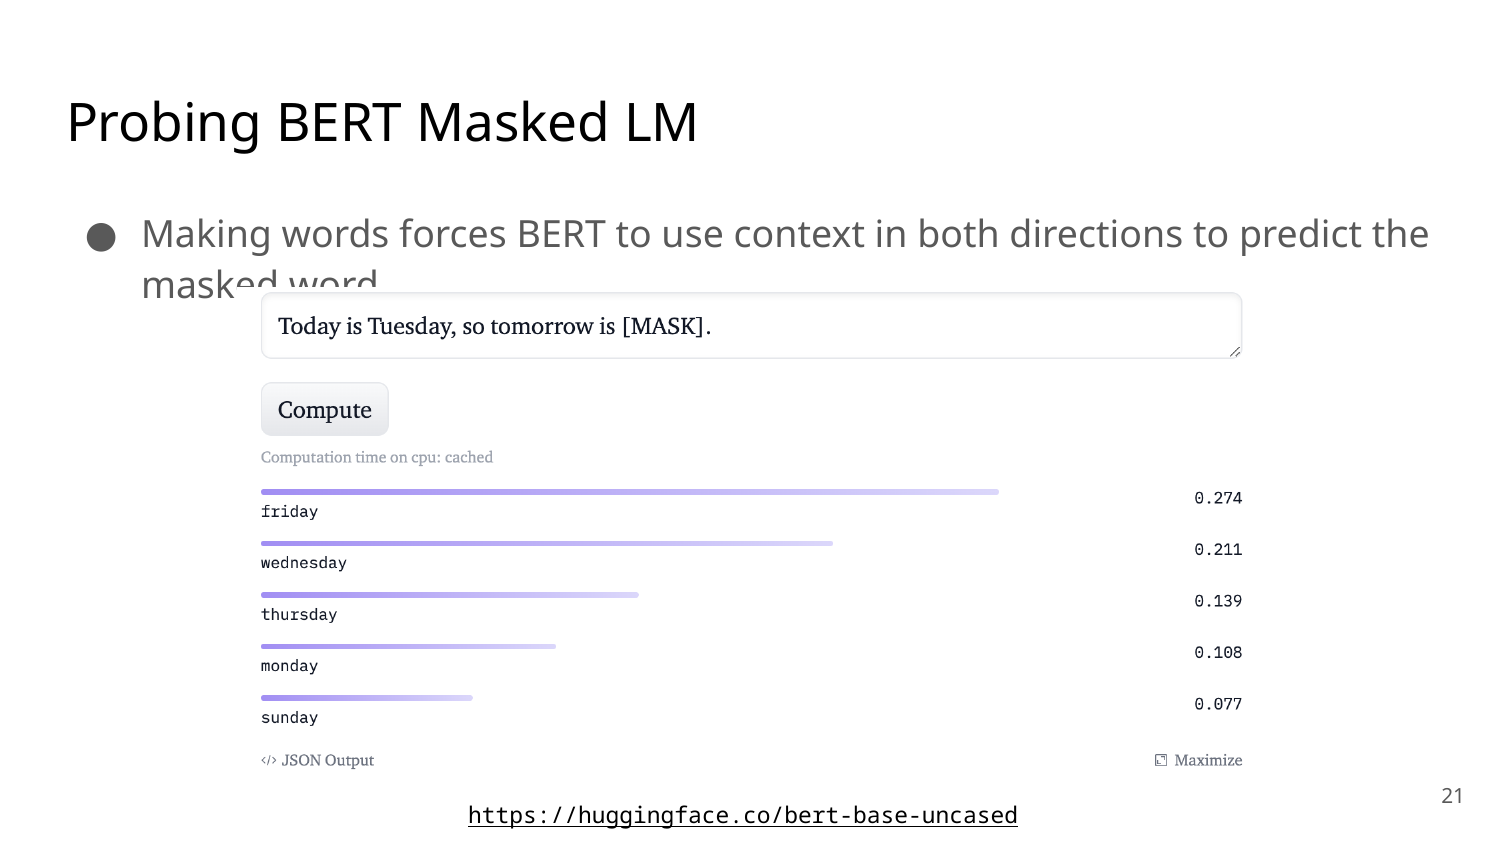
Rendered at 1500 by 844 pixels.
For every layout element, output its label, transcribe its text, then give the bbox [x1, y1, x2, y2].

picture [237, 287, 1263, 802]
slide_number 21 [1389, 764, 1480, 830]
text_box https://huggingface.co/bert-base-uncased [374, 811, 1125, 840]
list Making words forces BERT to use context in both directions to predict the masked word. [51, 189, 1449, 750]
title Probing BERT Masked LM [51, 72, 1449, 167]
